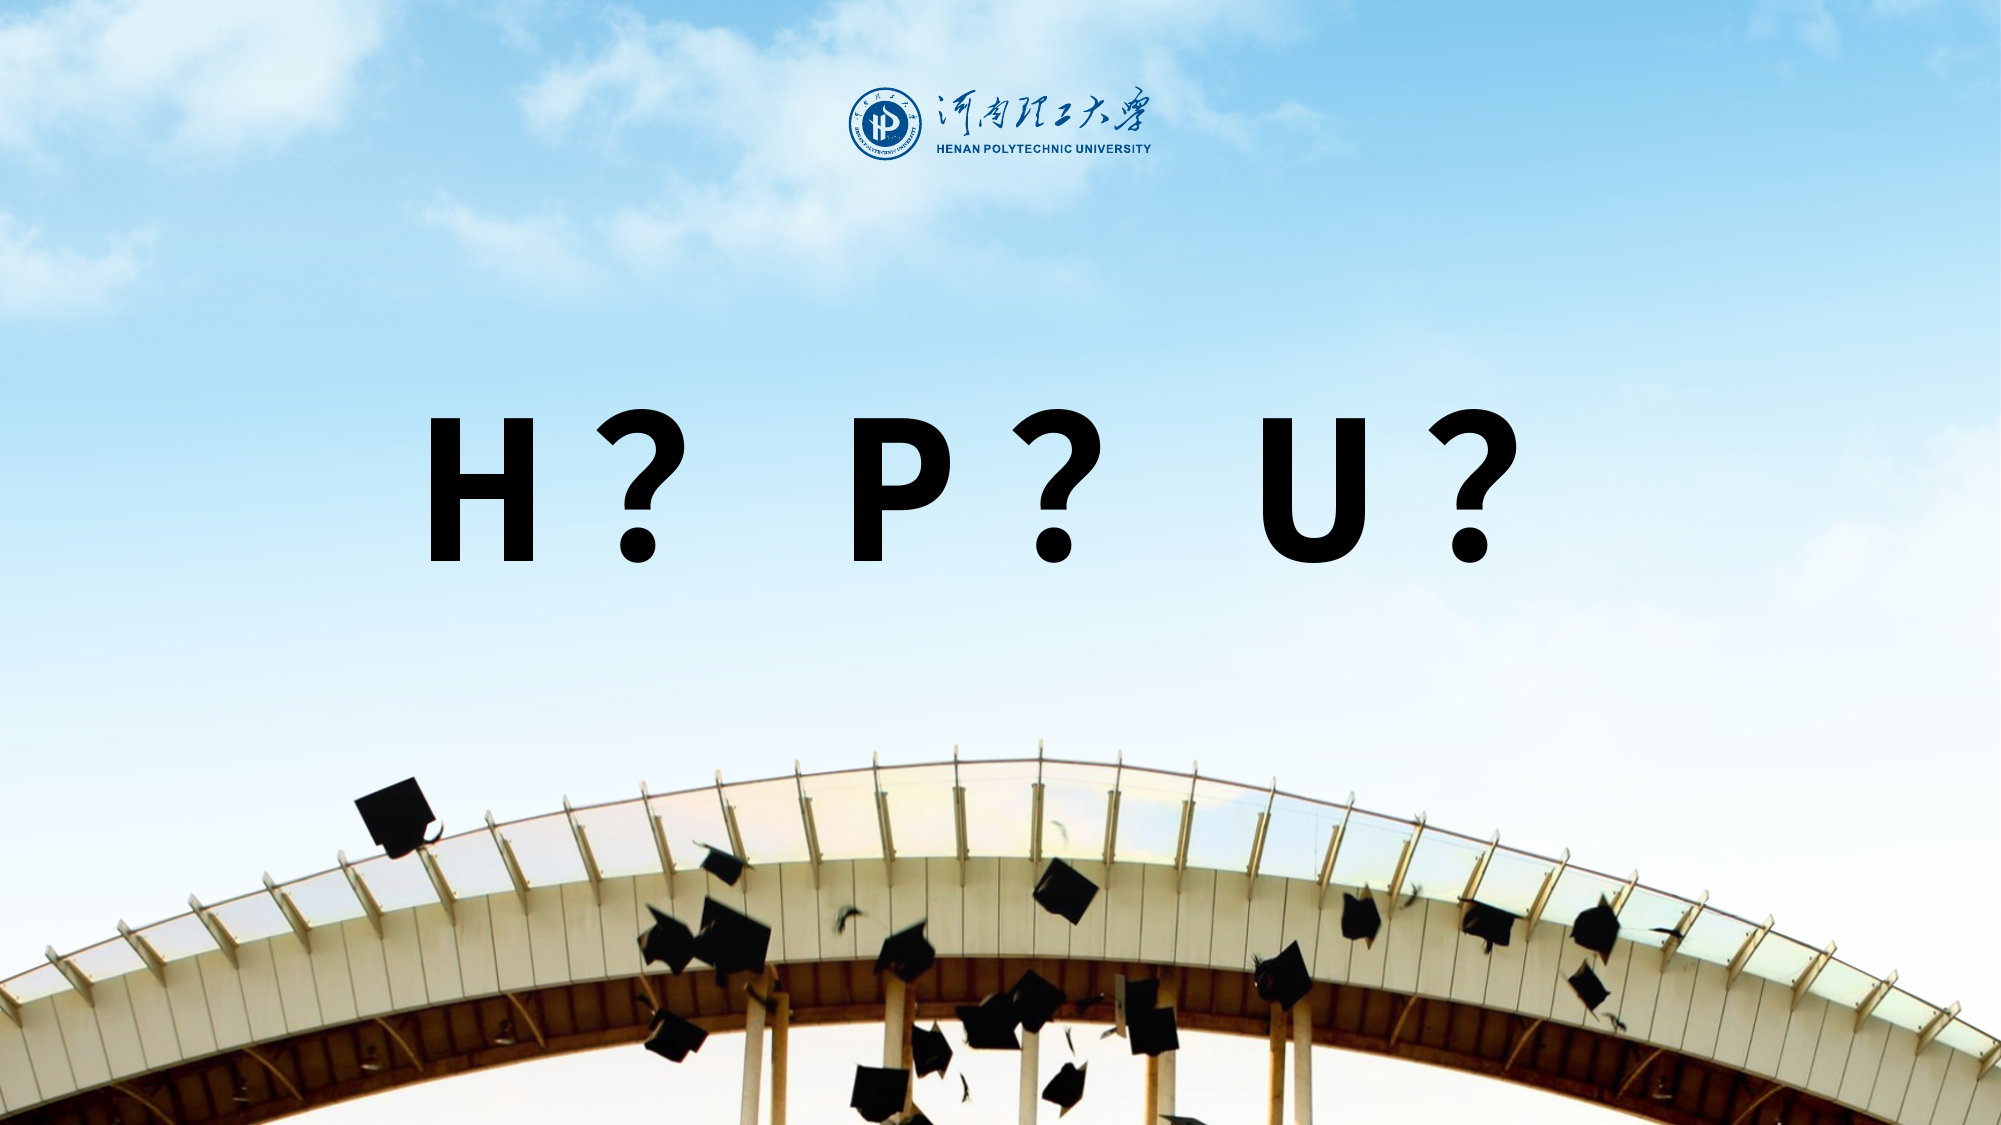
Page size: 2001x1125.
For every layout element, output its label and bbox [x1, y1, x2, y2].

text_box [848, 85, 1152, 161]
picture [0, 0, 2001, 1125]
